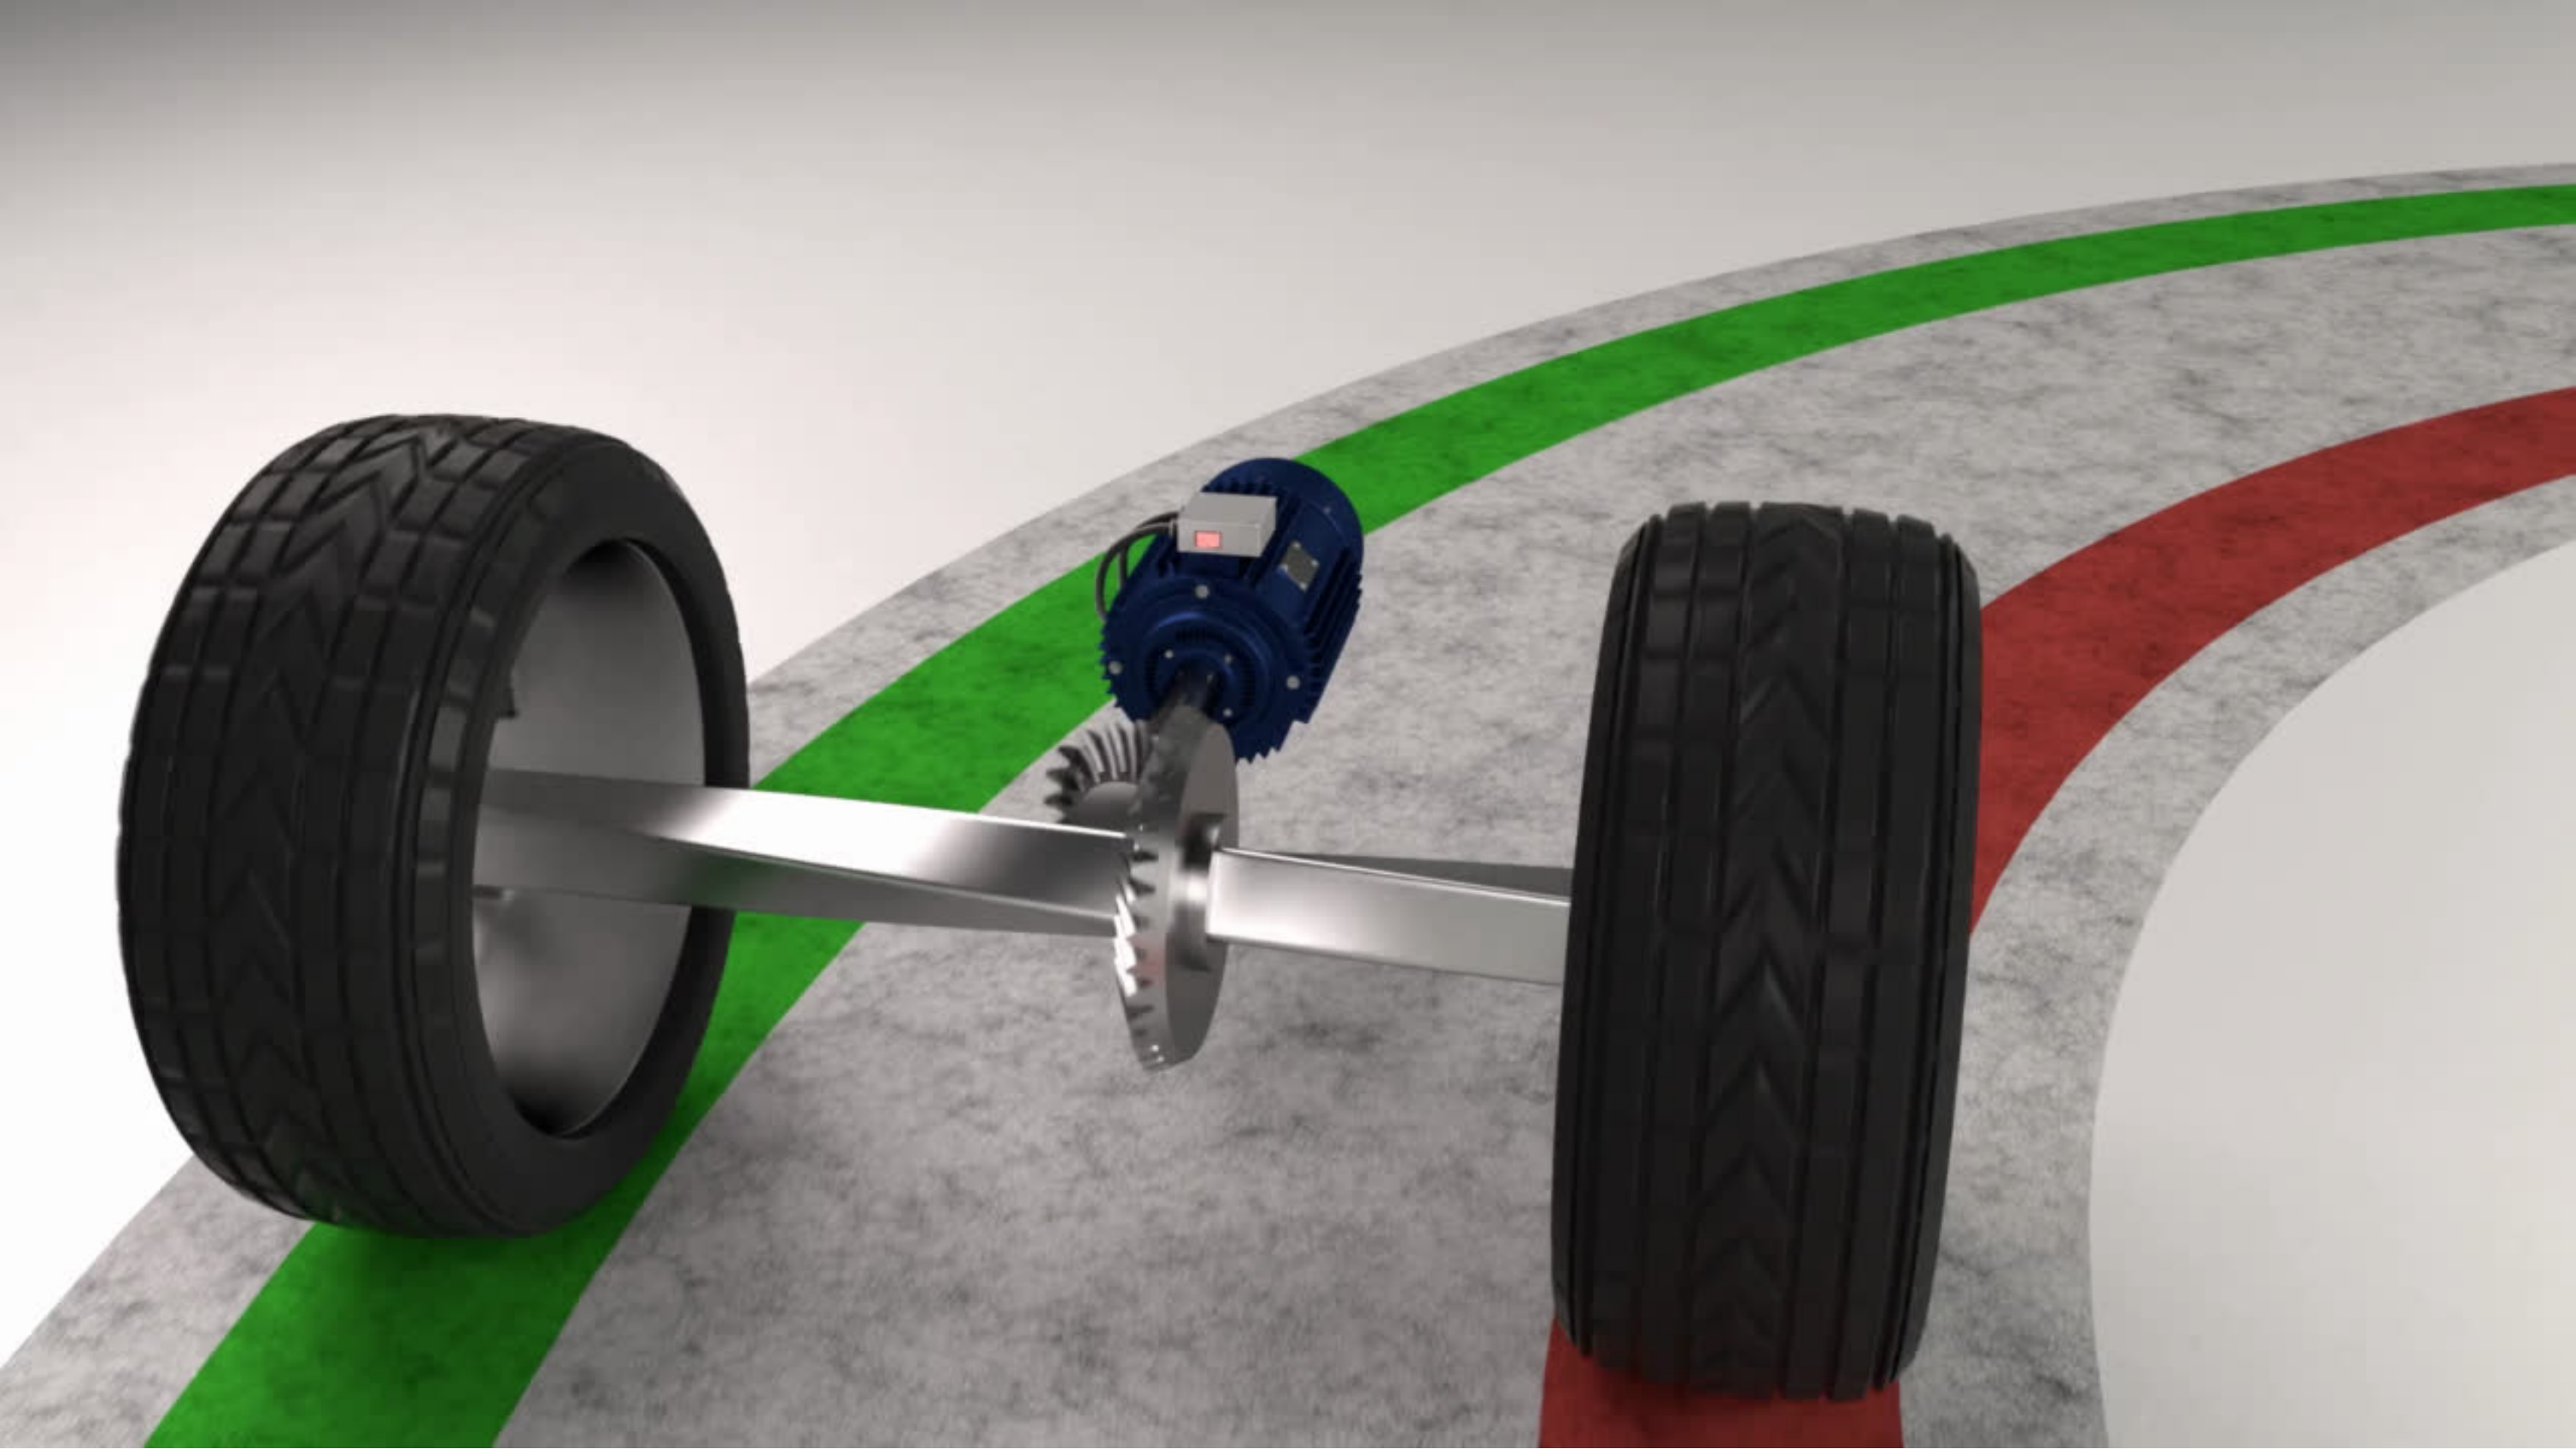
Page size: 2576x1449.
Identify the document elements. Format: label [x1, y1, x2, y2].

text_box [0, 0, 2576, 1449]
